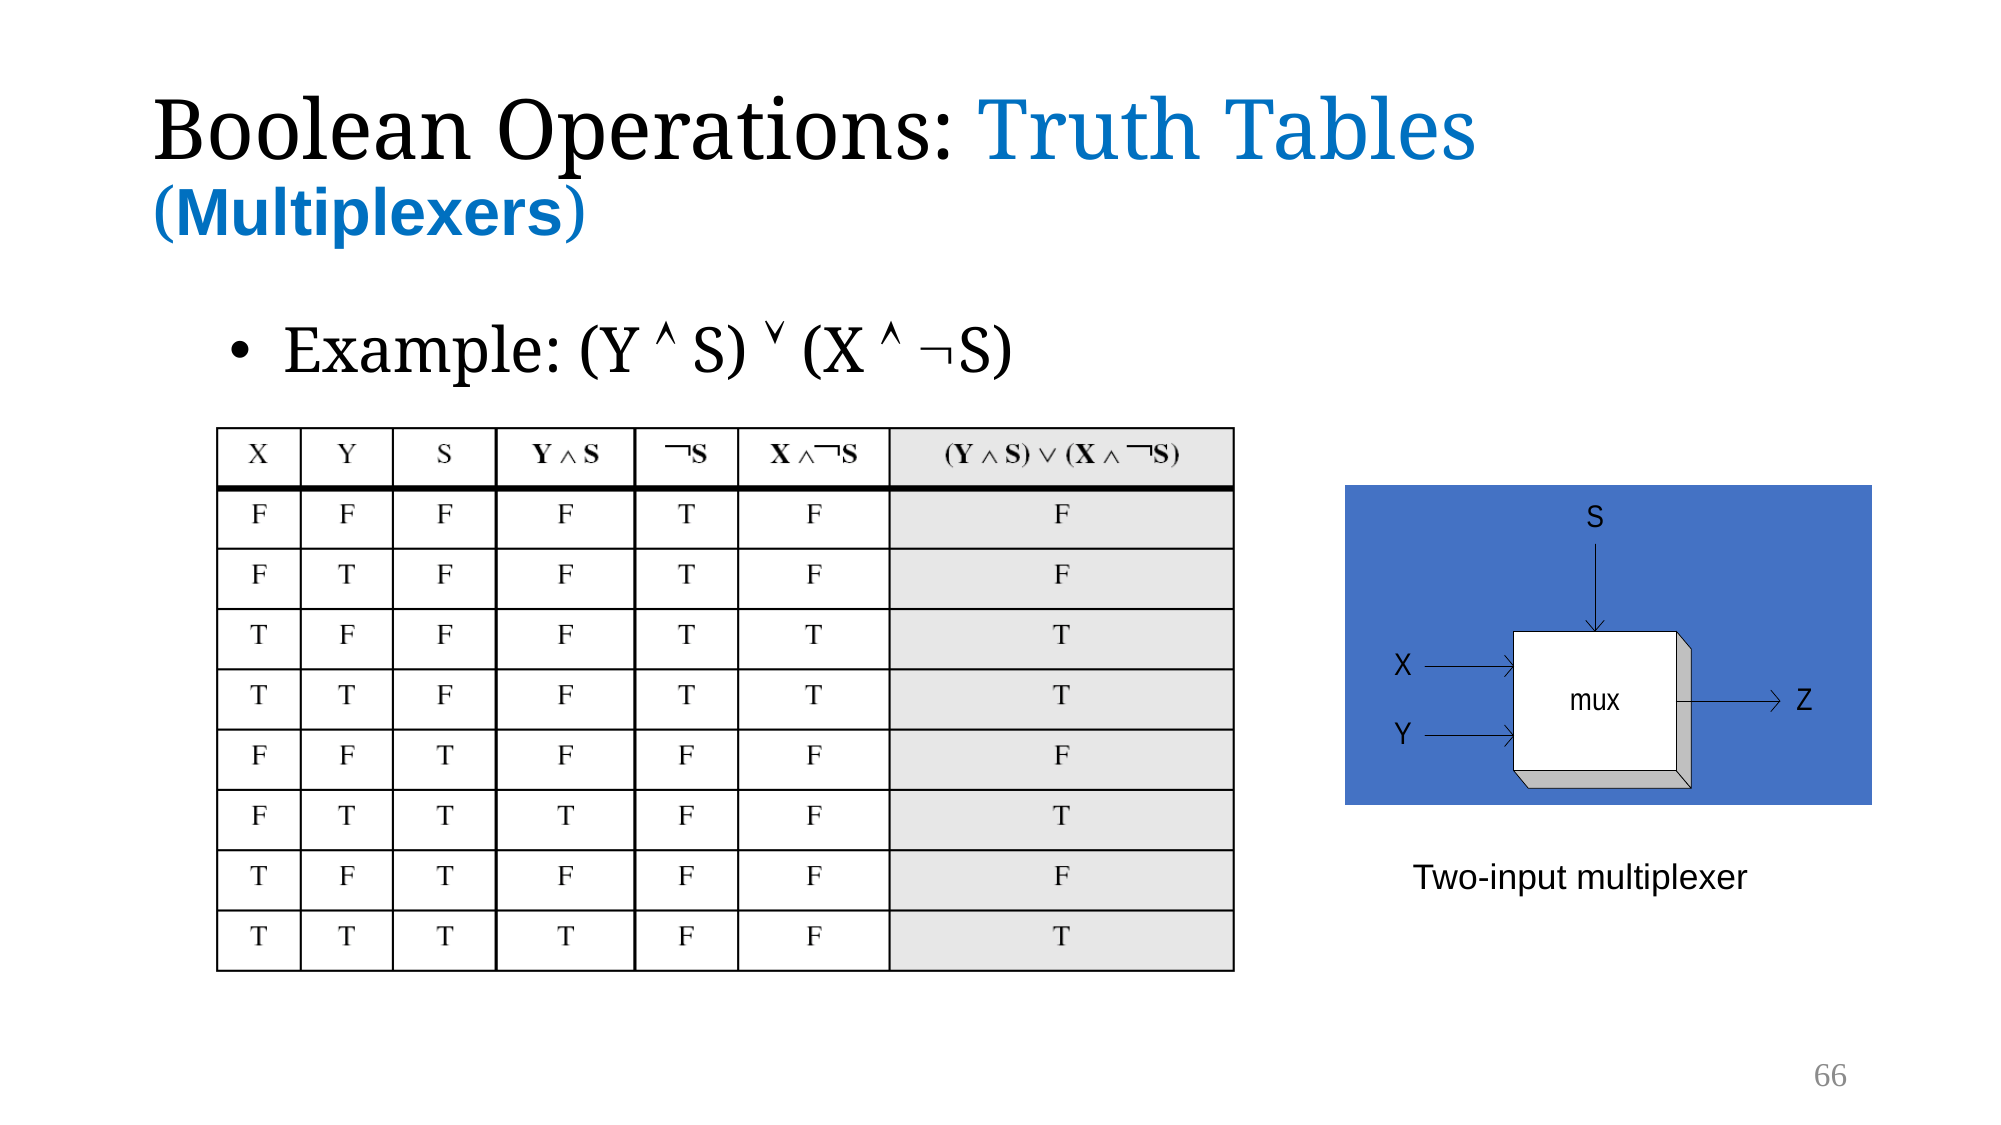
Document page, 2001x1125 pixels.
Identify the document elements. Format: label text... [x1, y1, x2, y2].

slide_number 66 [1412, 1042, 1863, 1103]
title Boolean Operations: Truth Tables (Multiplexers) [137, 59, 1863, 278]
picture [214, 425, 1238, 974]
list Example: (Y  S)  (X  S) [214, 311, 1528, 399]
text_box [1344, 484, 1872, 946]
